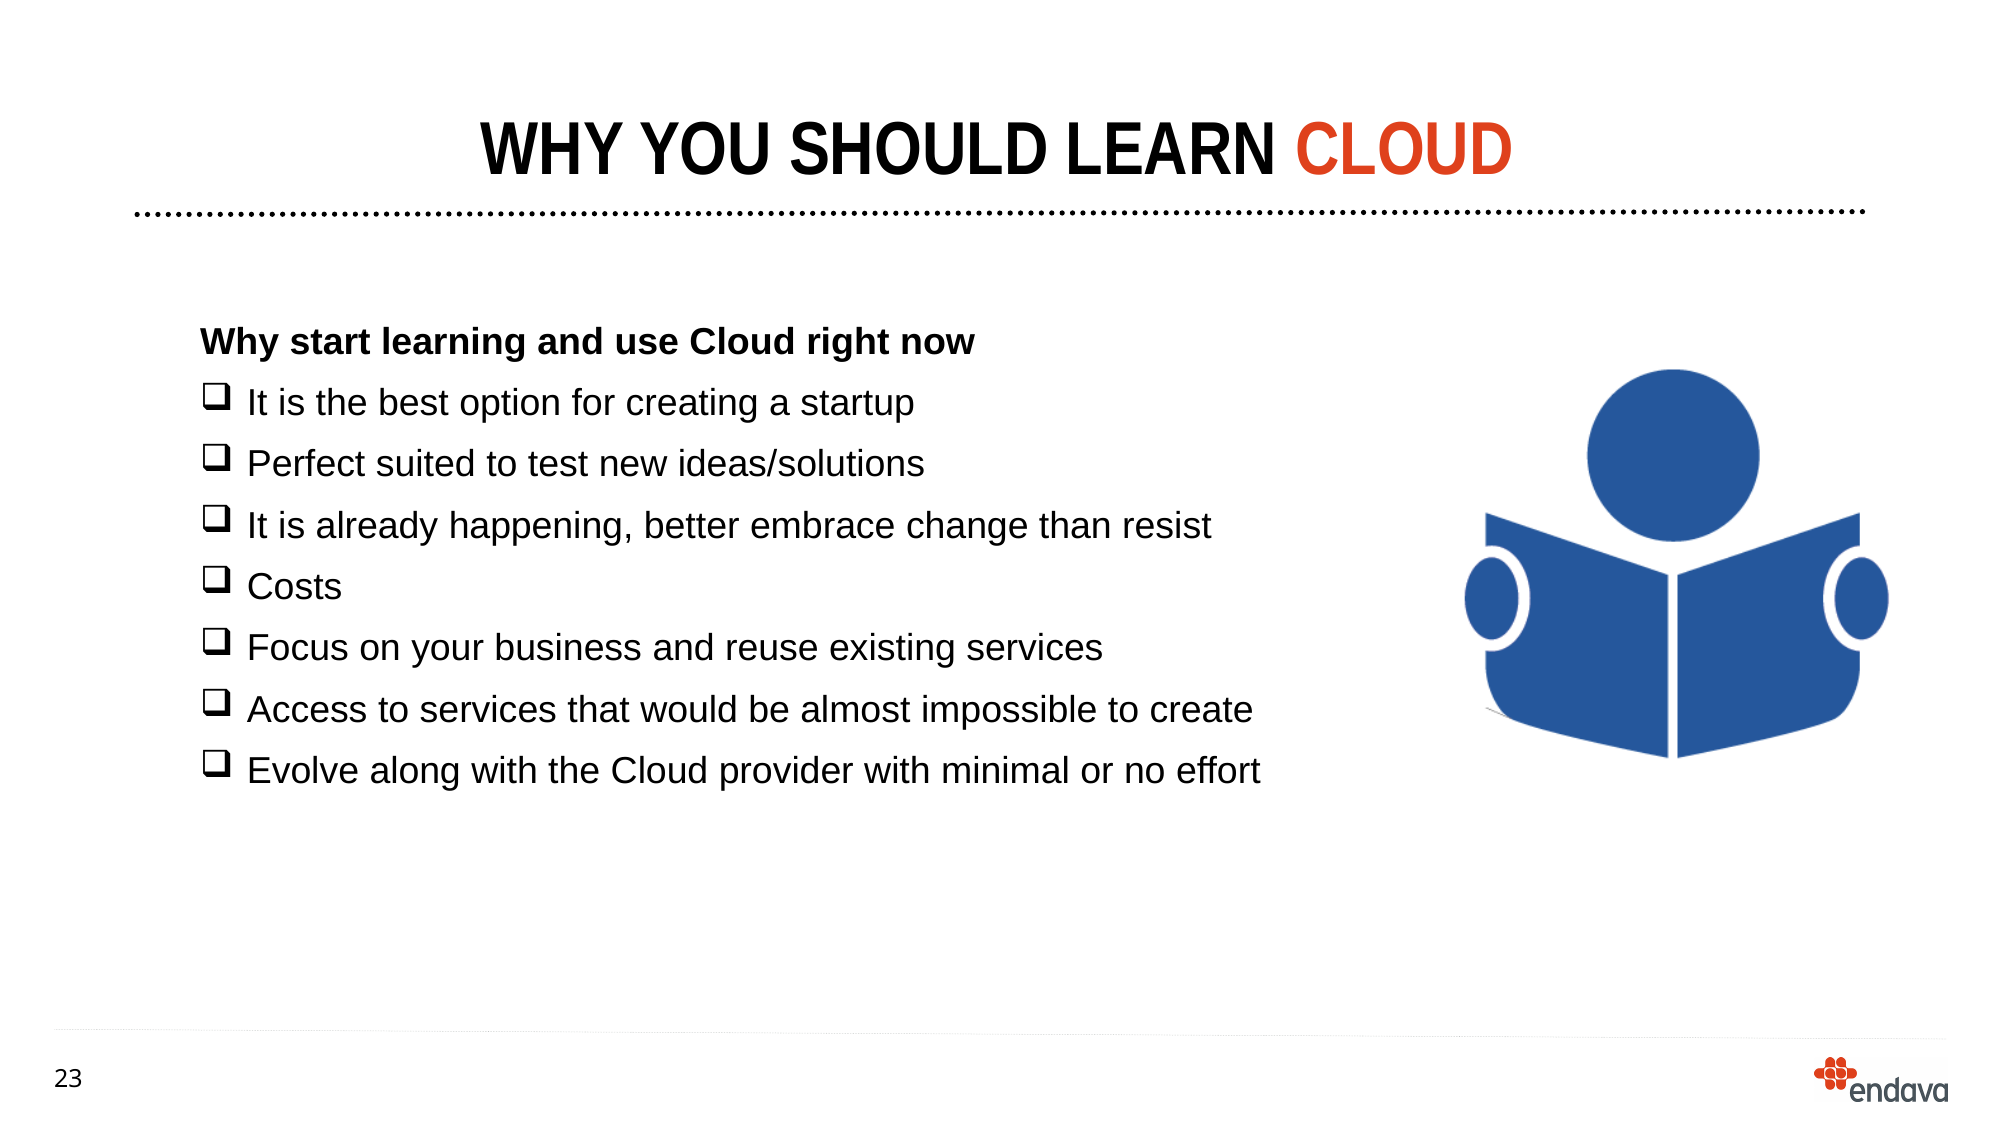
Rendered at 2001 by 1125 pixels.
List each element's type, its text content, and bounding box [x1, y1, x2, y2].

picture [1413, 300, 1941, 828]
picture [1814, 1057, 1948, 1102]
list Why start learning and use Cloud right now It is the best option for creating a startup Perfect suited to test new ideas/solutions It is already happening, better embrace change than resist Costs Focus on your business and reuse existing services Access to services that would be almost impossible to create Evolve along with the Cloud provider with minimal or no effort [199, 248, 1725, 1022]
title Why you should learn cloud [198, 26, 1812, 195]
